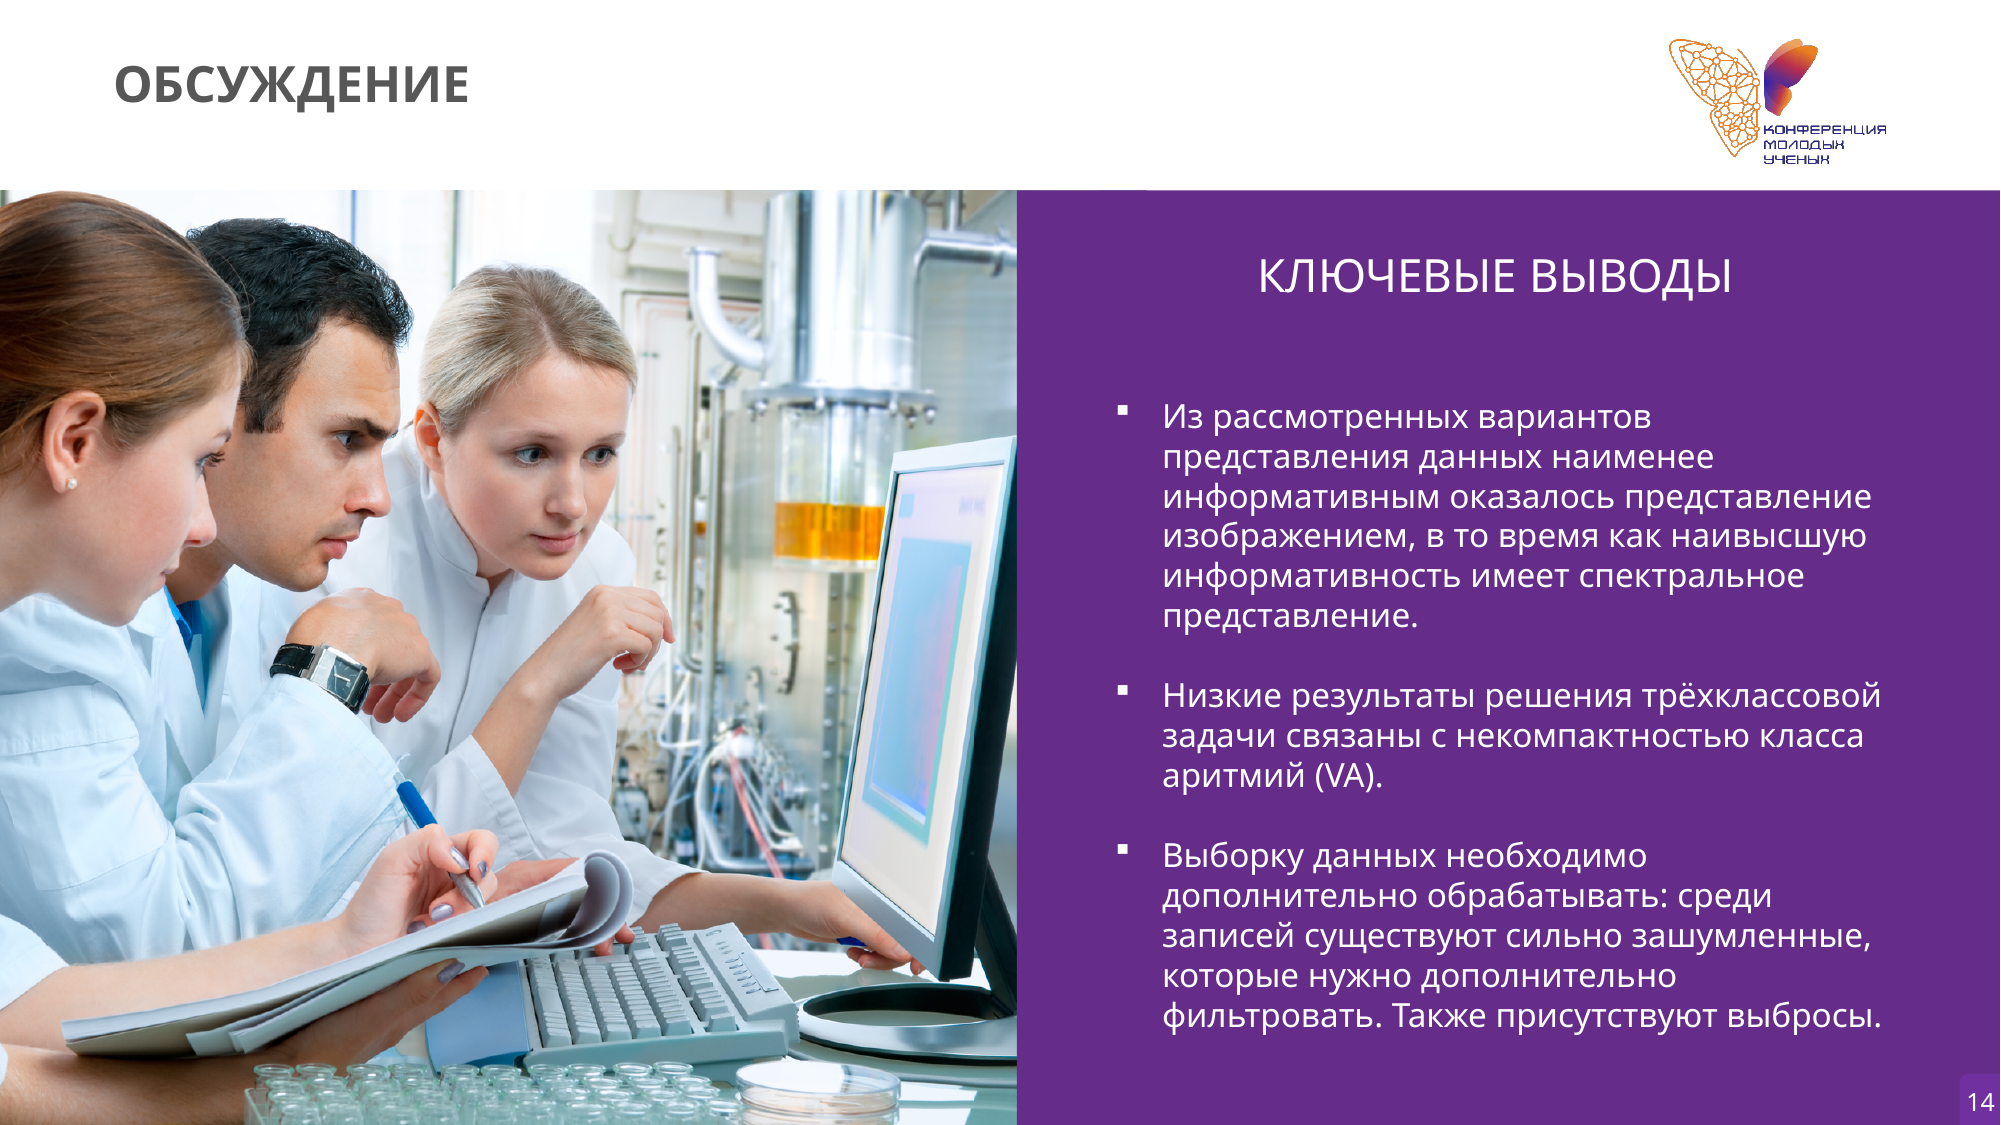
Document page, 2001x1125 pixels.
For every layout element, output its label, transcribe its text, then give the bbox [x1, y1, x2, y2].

text_box [1960, 1073, 2000, 1079]
text_box [1143, 188, 2000, 1125]
title ОБСУЖДЕНИЕ [98, 0, 1639, 164]
text_box 14 [1951, 1079, 2000, 1125]
text_box КЛЮЧЕВЫЕ ВЫВОДЫ [1242, 239, 2000, 309]
picture [0, 190, 1147, 1125]
picture [1669, 39, 1886, 164]
text_box Из рассмотренных вариантов представления данных наименее информативным оказалось представление изображением, в то время как наивысшую информативность имеет спектральное представление. Низкие результаты решения трёхклассовой задачи связаны с некомпактностью класса аритмий (VA). Выборку данных необходимо дополнительно обрабатывать: среди записей существуют сильно зашумленные, которые нужно дополнительно фильтровать. Также присутствуют выбросы. [1150, 387, 1917, 1041]
